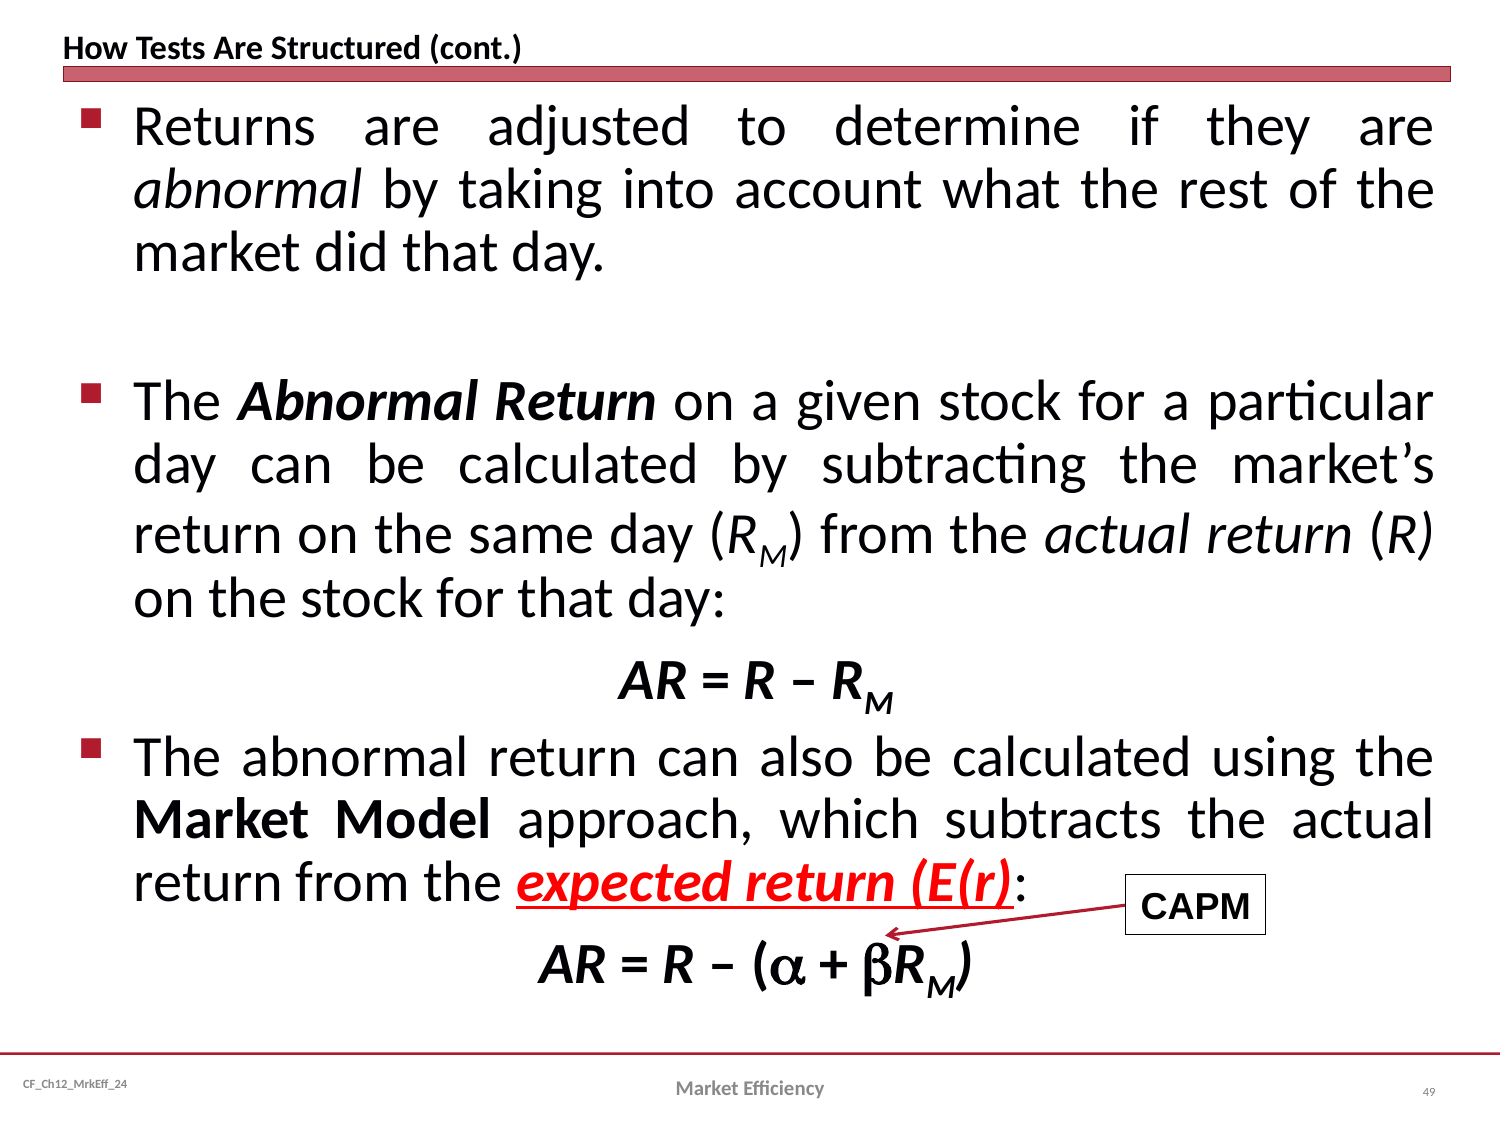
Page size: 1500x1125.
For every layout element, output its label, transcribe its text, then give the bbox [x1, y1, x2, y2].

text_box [884, 905, 1126, 936]
text_box CAPM [1125, 874, 1266, 935]
slide_number 49 [1375, 1061, 1451, 1122]
title How Tests Are Structured (cont.) [62, 6, 1451, 67]
list Returns are adjusted to determine if they are abnormal by taking into account what the rest of the market did that day. The Abnormal Return on a given stock for a particular day can be calculated by subtracting the market’s return on the same day (RM) from the actual return (R) on the stock for that day: AR = R – RM The abnormal return can also be calculated using the Market Model approach, which subtracts the actual return from the expected return (E(r): AR = R – (a + bRM) [63, 87, 1451, 1041]
footer Market Efficiency [512, 1056, 988, 1117]
